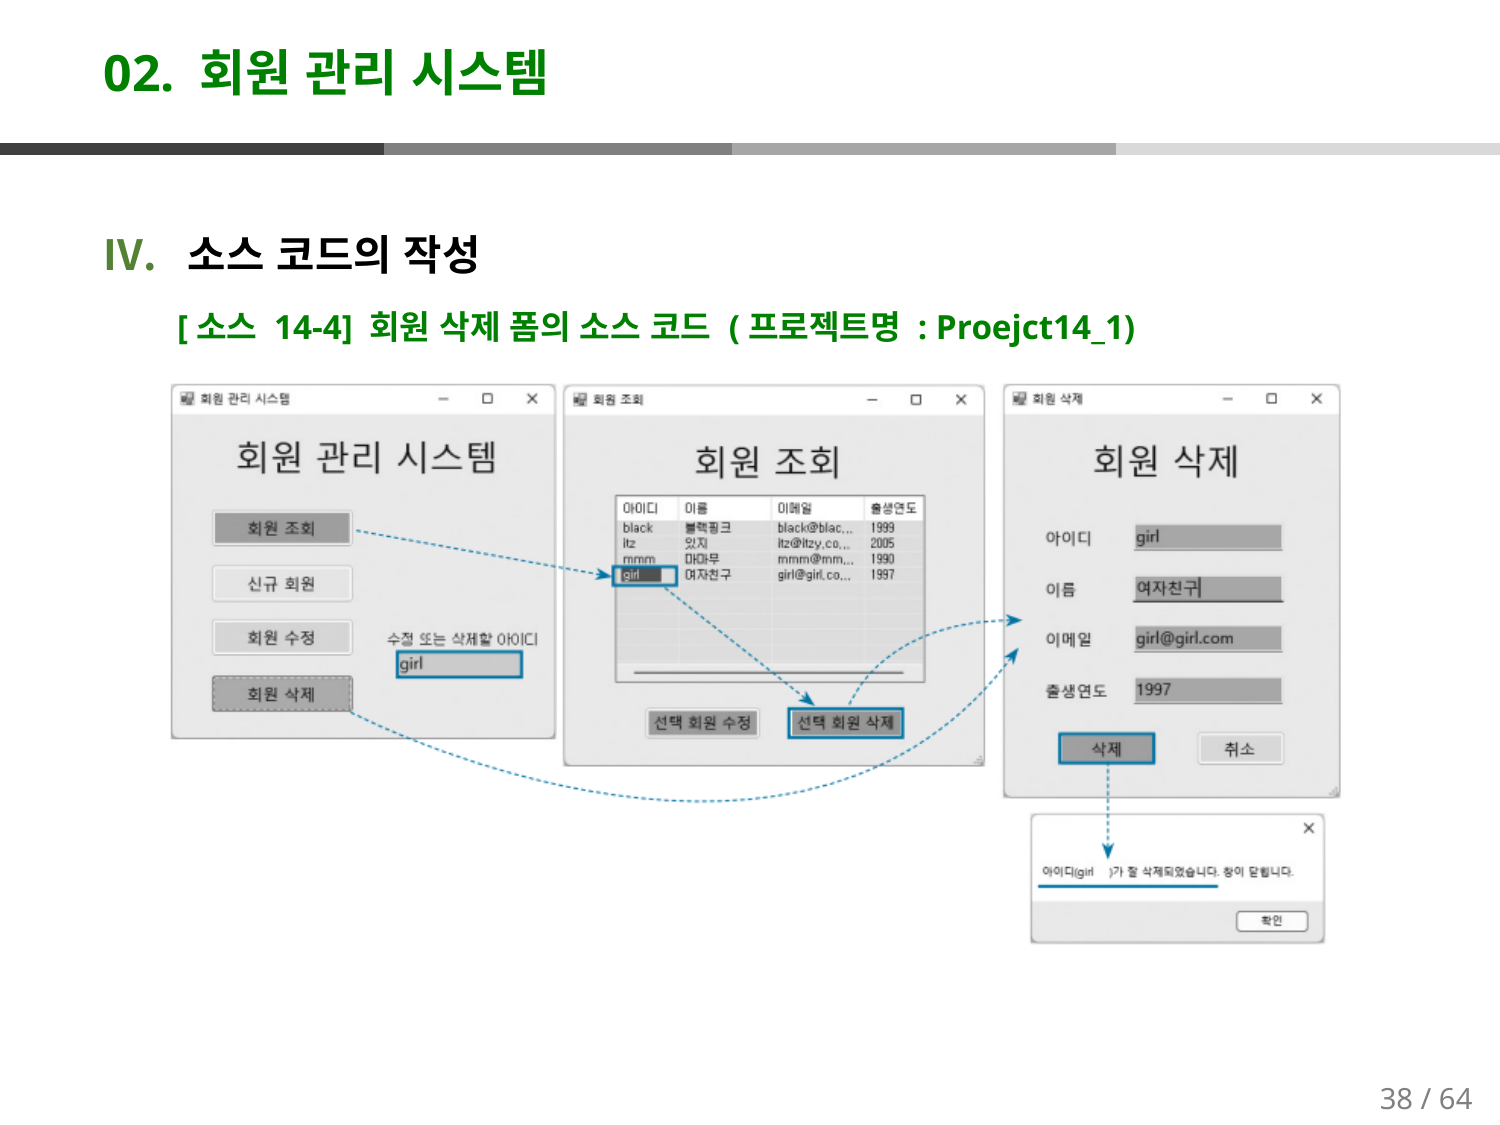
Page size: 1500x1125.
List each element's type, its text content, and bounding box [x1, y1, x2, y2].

picture [159, 372, 1353, 950]
title 02. 회원 관리 시스템 [88, 30, 1400, 121]
list 소스 코드의 작성 [소스 14-4] 회원 삭제 폼의 소스 코드 (프로젝트명 : Proejct14_1) - [88, 196, 1424, 1125]
